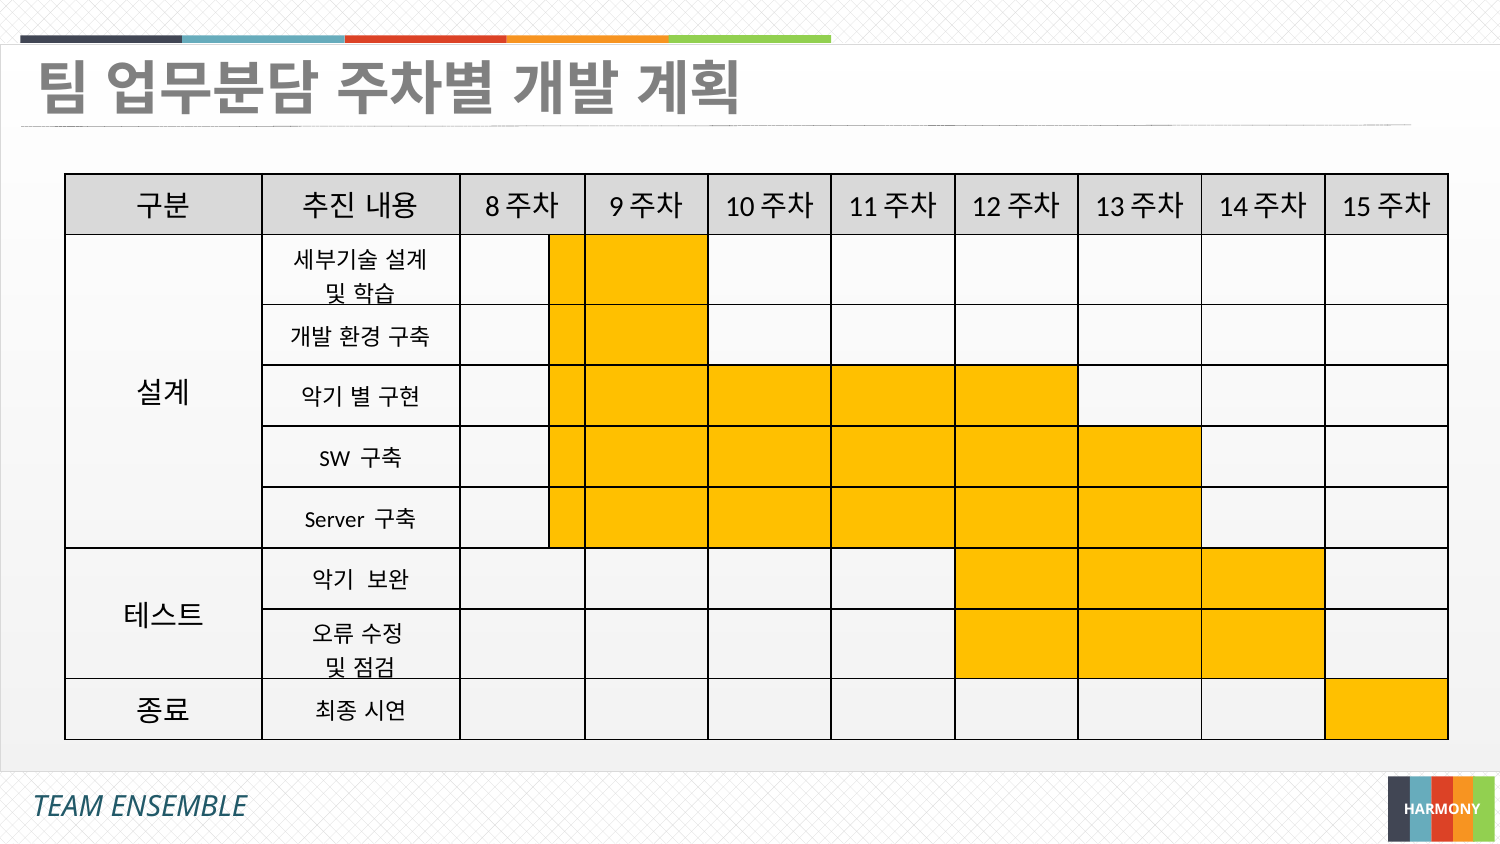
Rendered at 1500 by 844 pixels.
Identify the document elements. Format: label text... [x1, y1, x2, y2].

table_cell [832, 427, 954, 486]
table_cell [461, 549, 584, 608]
table_cell [956, 305, 1077, 364]
table_cell [1326, 549, 1447, 608]
table_cell [1079, 610, 1201, 678]
table_cell [956, 610, 1077, 678]
table_cell [1202, 366, 1324, 425]
table_cell [709, 488, 830, 547]
table_cell [586, 427, 707, 486]
table_header 15주차 [1326, 175, 1447, 234]
table_cell 악기 별 구현 [263, 366, 459, 425]
table_cell [461, 488, 548, 547]
table_cell [1326, 610, 1447, 678]
table_cell [1079, 305, 1201, 364]
table_cell [709, 679, 830, 739]
table_cell [1326, 679, 1447, 739]
table_cell [1202, 488, 1324, 547]
table_cell [1079, 549, 1201, 608]
table_cell [832, 488, 954, 547]
table_cell [956, 427, 1077, 486]
table_cell [832, 610, 954, 678]
table_cell Server 구축 [263, 488, 459, 547]
table_cell [1326, 235, 1447, 304]
table_cell [550, 488, 584, 547]
table_cell [1326, 366, 1447, 425]
table_cell [832, 679, 954, 739]
table_header 14주차 [1202, 175, 1324, 234]
table_cell [550, 305, 584, 364]
table_cell [586, 235, 707, 304]
table_cell [461, 679, 584, 739]
table_cell [1079, 679, 1201, 739]
table_cell [586, 610, 707, 678]
table_header 10주차 [709, 175, 830, 234]
table_cell [586, 366, 707, 425]
table_cell [461, 305, 548, 364]
table_cell [1326, 427, 1447, 486]
table_cell 설계 [66, 235, 261, 547]
table_cell 악기 보완 [263, 549, 459, 608]
table_cell [956, 366, 1077, 425]
table_cell [1202, 610, 1324, 678]
table_header 12주차 [956, 175, 1077, 234]
table_cell [1202, 235, 1324, 304]
table_cell [832, 305, 954, 364]
table_cell [709, 549, 830, 608]
table_cell [709, 235, 830, 304]
table_cell 종료 [66, 679, 261, 739]
table_cell [586, 549, 707, 608]
table_cell [1079, 366, 1201, 425]
table_header 9주차 [586, 175, 707, 234]
table_header 추진 내용 [263, 175, 459, 234]
table_cell 개발 환경 구축 [263, 305, 459, 364]
table_header 11주차 [832, 175, 954, 234]
table_cell [1326, 305, 1447, 364]
table_cell [550, 427, 584, 486]
table_cell [461, 235, 548, 304]
table_cell [832, 366, 954, 425]
table_cell [1326, 488, 1447, 547]
table_cell [709, 305, 830, 364]
table_cell SW 구축 [263, 427, 459, 486]
table_cell [956, 235, 1077, 304]
table_cell [956, 679, 1077, 739]
table_cell [550, 366, 584, 425]
table_cell [709, 610, 830, 678]
table_cell [586, 488, 707, 547]
table_header 구분 [66, 175, 261, 234]
table_cell [586, 679, 707, 739]
table_cell [1079, 488, 1201, 547]
table_cell [709, 427, 830, 486]
table_cell [461, 610, 584, 678]
table_cell [1079, 427, 1201, 486]
table_cell [1202, 427, 1324, 486]
table_cell 세부기술 설계 및 학습 [263, 235, 459, 304]
table_cell [1202, 305, 1324, 364]
table_cell [832, 235, 954, 304]
table_cell [461, 366, 548, 425]
table_cell 최종 시연 [263, 679, 459, 739]
table_cell [1202, 549, 1324, 608]
table_cell [956, 549, 1077, 608]
table_cell [586, 305, 707, 364]
table_cell [1079, 235, 1201, 304]
table_cell [832, 549, 954, 608]
table_cell 테스트 [66, 549, 261, 678]
table_cell [956, 488, 1077, 547]
table_cell [1202, 679, 1324, 739]
table_cell 오류 수정 및 점검 [263, 610, 459, 678]
table_header 8주차 [461, 175, 584, 234]
table_cell [550, 235, 584, 304]
table_header 13주차 [1079, 175, 1201, 234]
table_cell [709, 366, 830, 425]
table_cell [461, 427, 548, 486]
text_box 팀 업무분담 주차별 개발 계획 [21, 43, 1093, 129]
